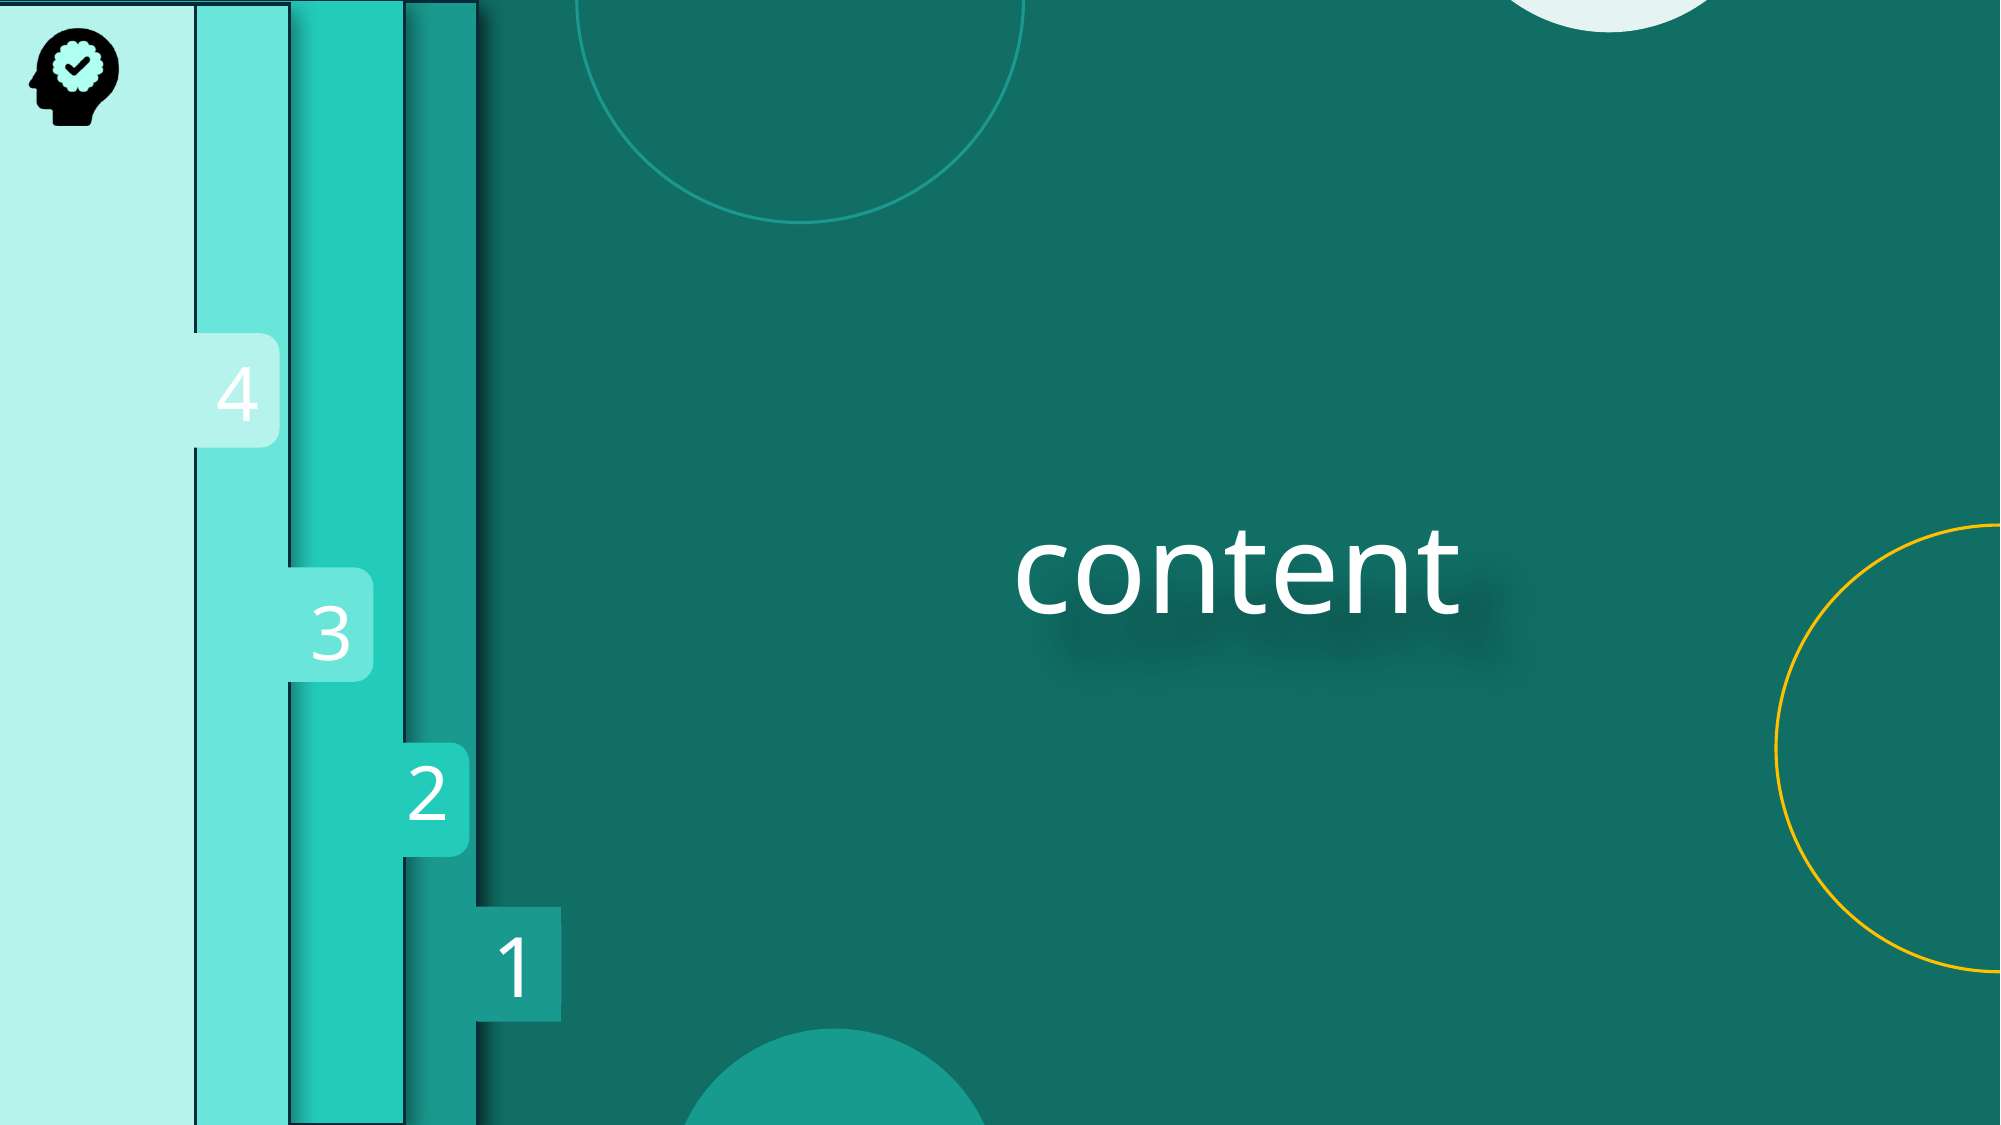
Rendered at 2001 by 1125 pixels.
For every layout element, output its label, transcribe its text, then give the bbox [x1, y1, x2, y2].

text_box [0, 0, 563, 1125]
text_box [1510, 0, 1707, 33]
text_box content [996, 480, 2000, 646]
text_box [576, 0, 1024, 223]
text_box [1776, 525, 2000, 972]
text_box [684, 1028, 985, 1125]
picture [21, 21, 133, 131]
